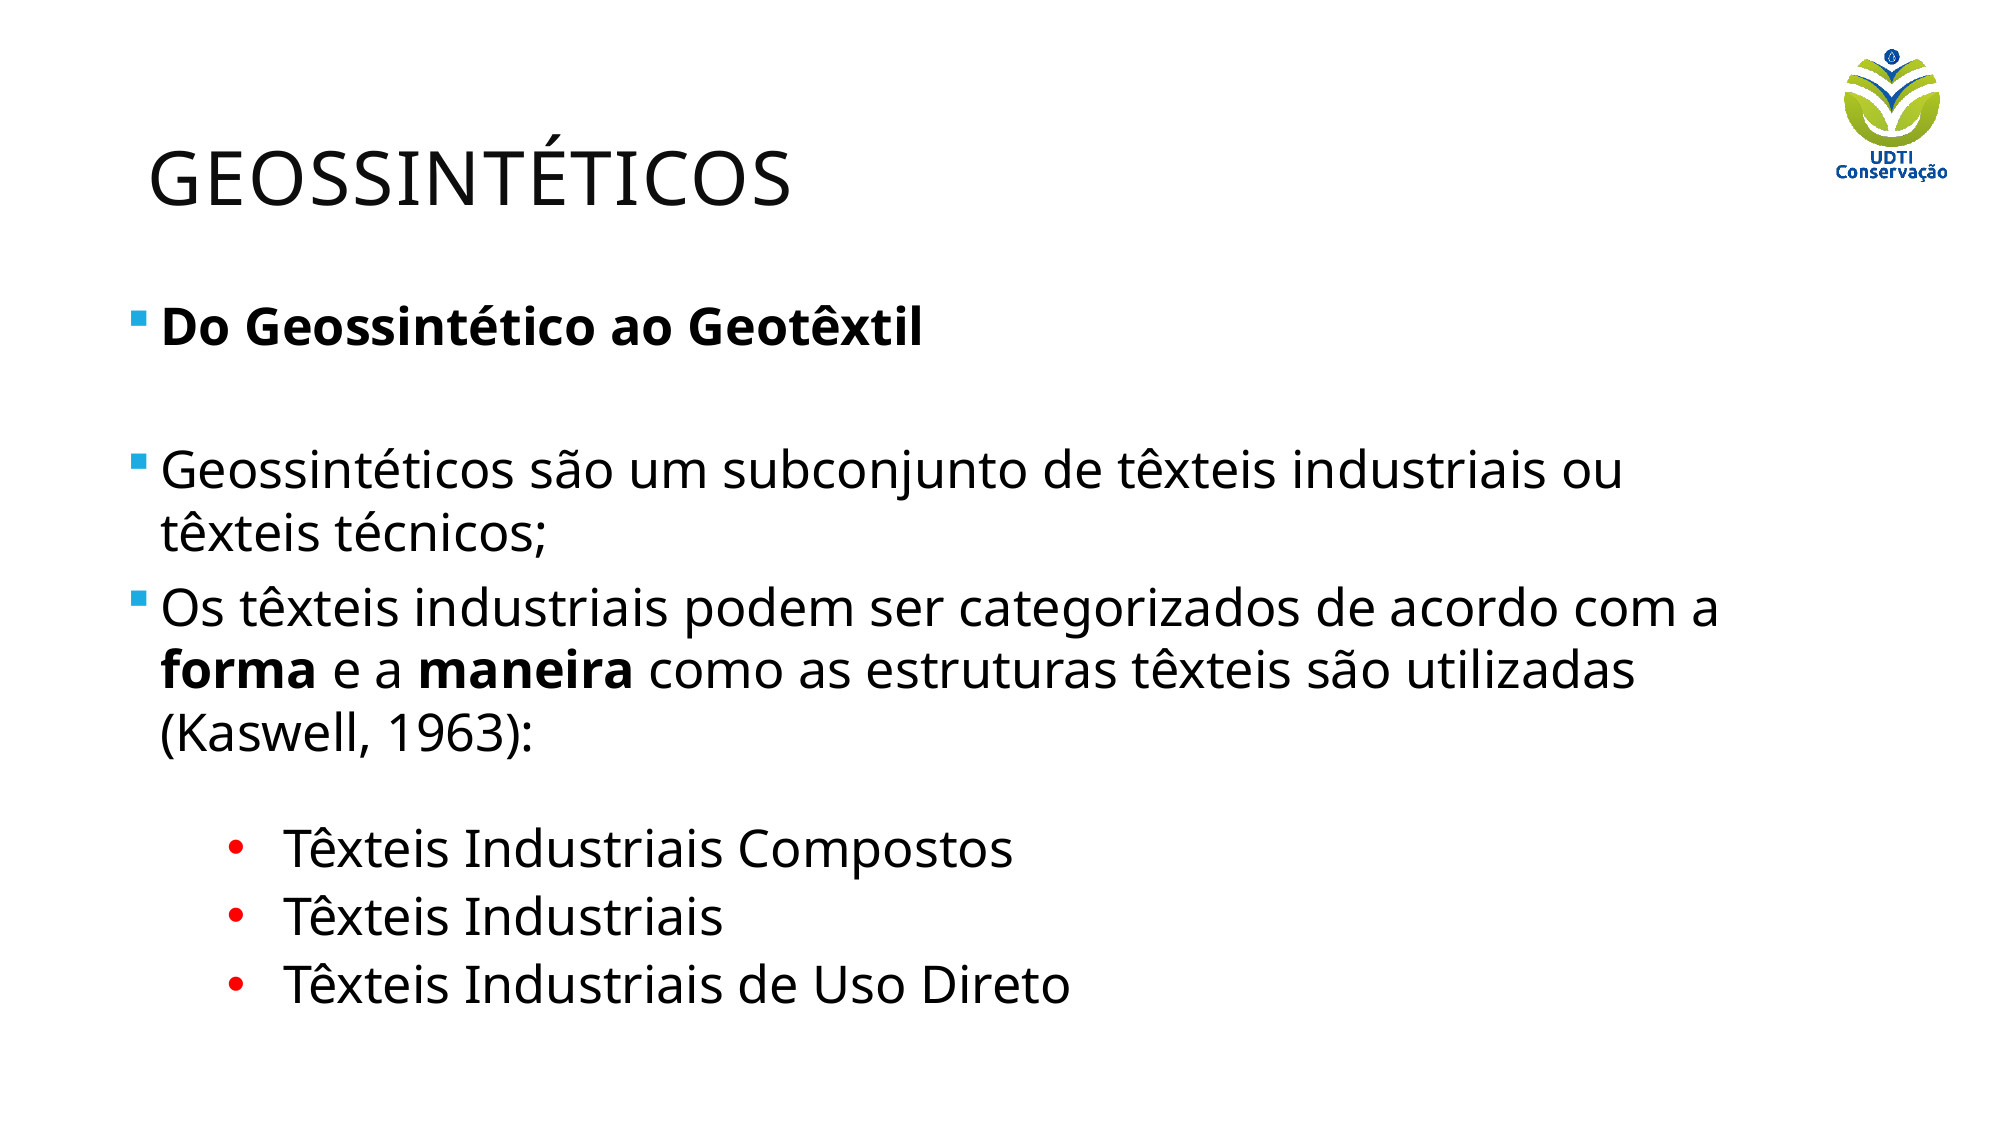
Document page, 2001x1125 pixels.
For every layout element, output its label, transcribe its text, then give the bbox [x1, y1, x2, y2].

text_box Têxteis Industriais Compostos Têxteis Industriais Têxteis Industriais de Uso Direto [225, 808, 1300, 1015]
picture [1812, 31, 1971, 190]
text_box Do Geossintético ao Geotêxtil Geossintéticos são um subconjunto de têxteis industriais ou têxteis técnicos; Os têxteis industriais podem ser categorizados de acordo com a forma e a maneira como as estruturas têxteis são utilizadas (Kaswell, 1963): [124, 287, 1788, 762]
title GEOSSINTÉTICOS [145, 104, 1855, 319]
